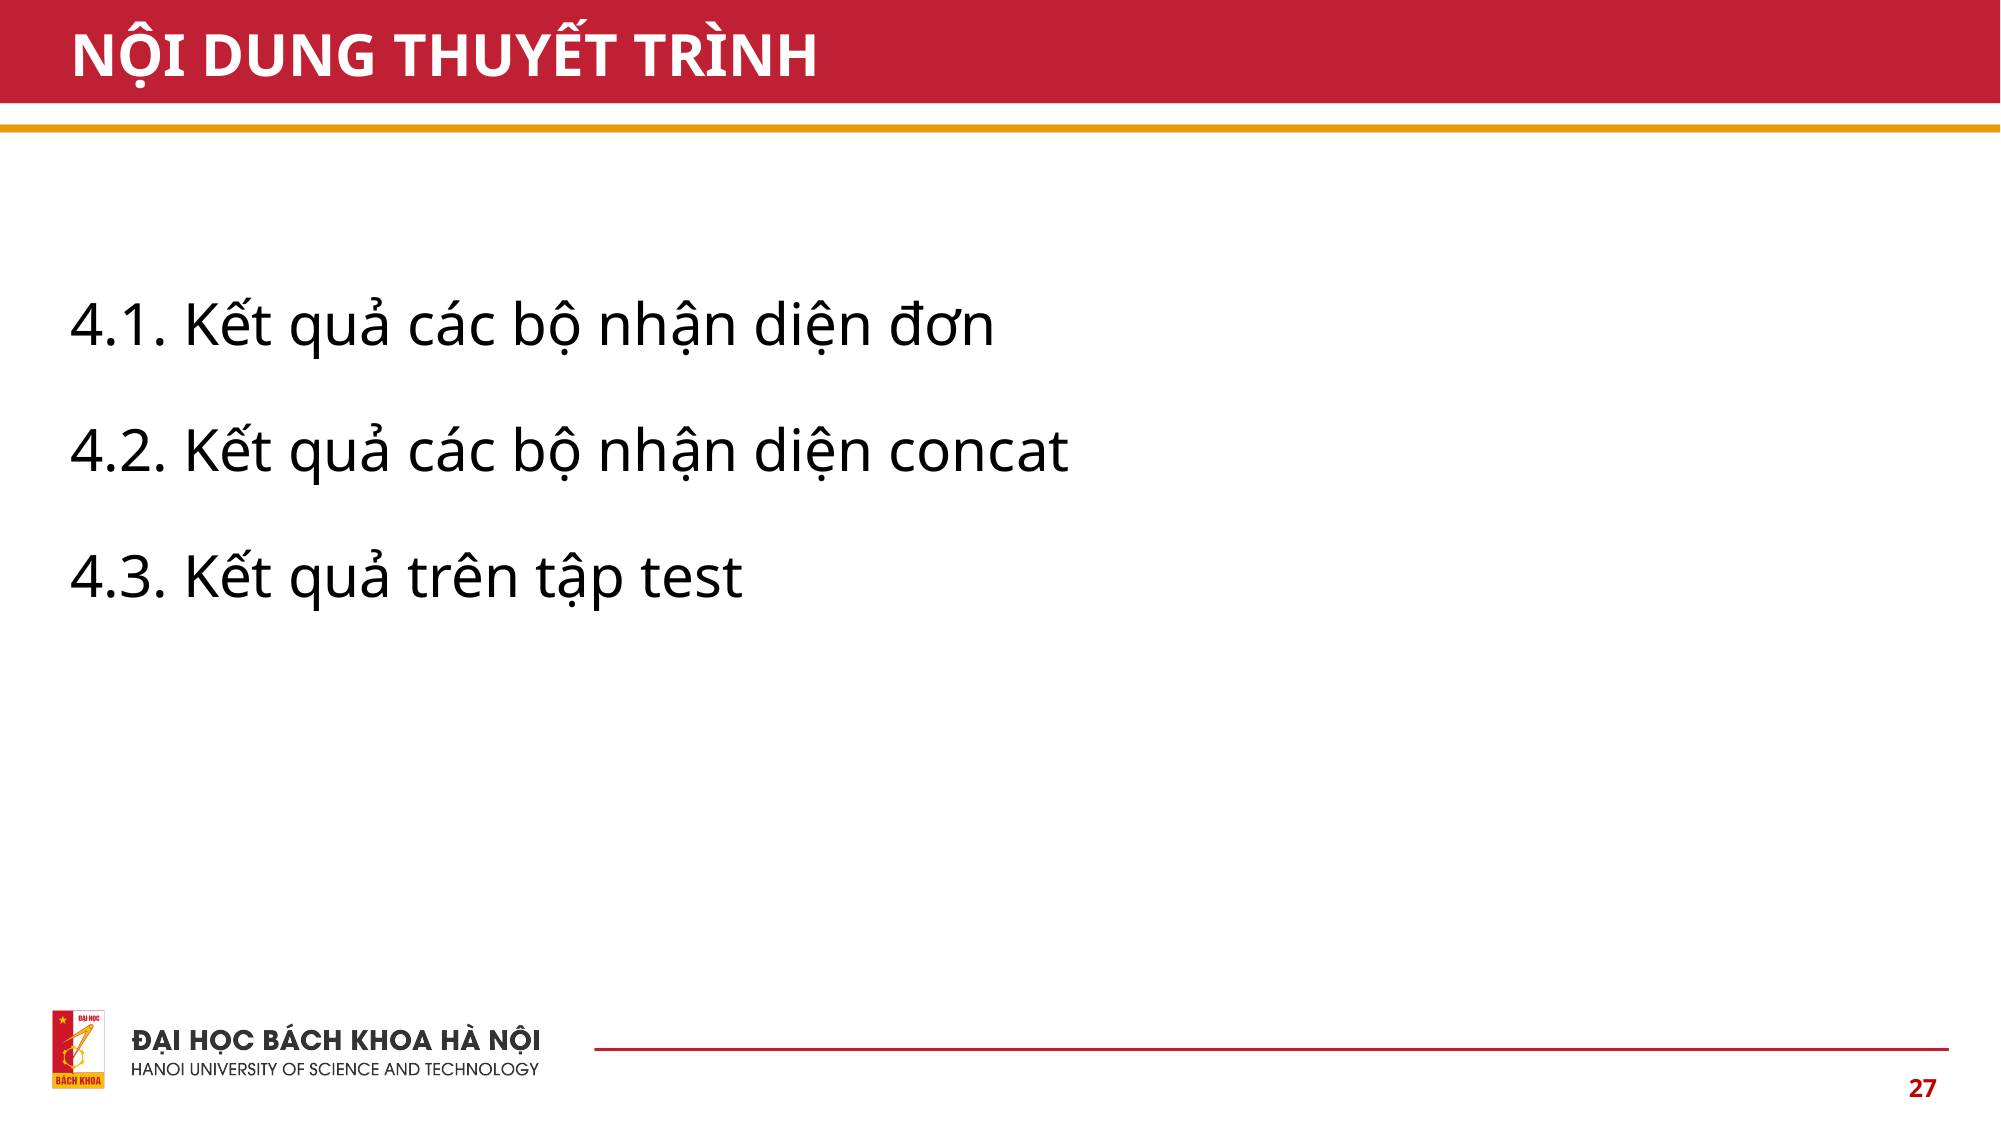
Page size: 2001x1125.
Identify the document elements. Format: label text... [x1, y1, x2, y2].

slide_number 27 [1502, 1065, 1953, 1125]
list 4.1. Kết quả các bộ nhận diện đơn 4.2. Kết quả các bộ nhận diện concat 4.3. Kết quả trên tập test [55, 244, 1945, 881]
picture [0, 0, 2001, 1125]
title NỘI DUNG THUYẾT TRÌNH [55, 18, 1945, 90]
